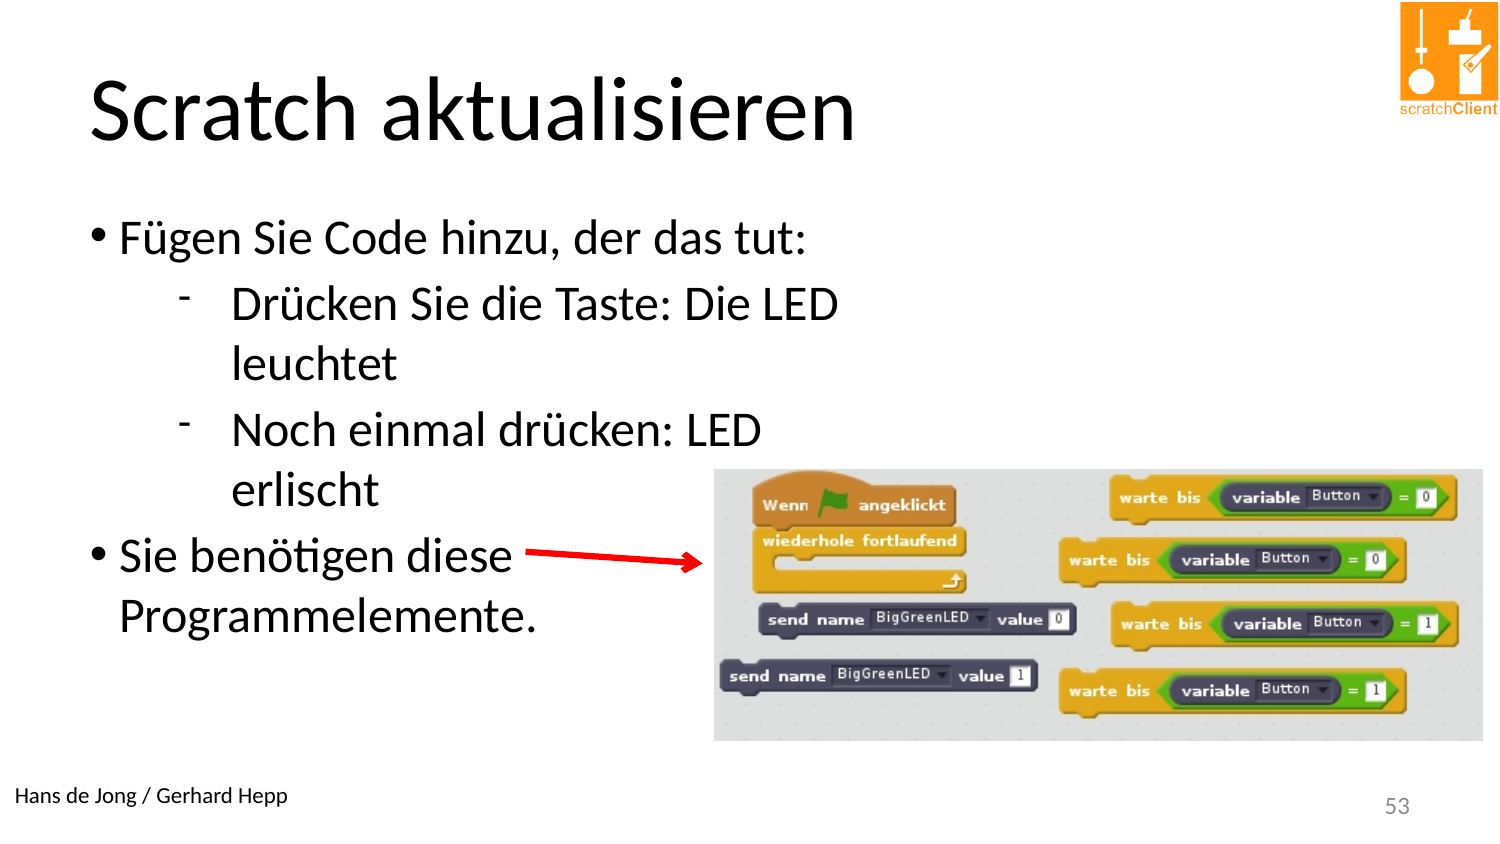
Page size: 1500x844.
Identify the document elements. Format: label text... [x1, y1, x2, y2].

text_box Fügen Sie Code hinzu, der das tut: Drücken Sie die Taste: Die LED leuchtet Noch einmal drücken: LED erlischt Sie benötigen diese Programmelemente. [74, 196, 857, 754]
picture [714, 468, 1483, 742]
text_box Scratch aktualisieren [75, 33, 1425, 175]
text_box [525, 551, 703, 570]
picture [1398, 2, 1499, 118]
text_box 53 [1340, 781, 1425, 827]
